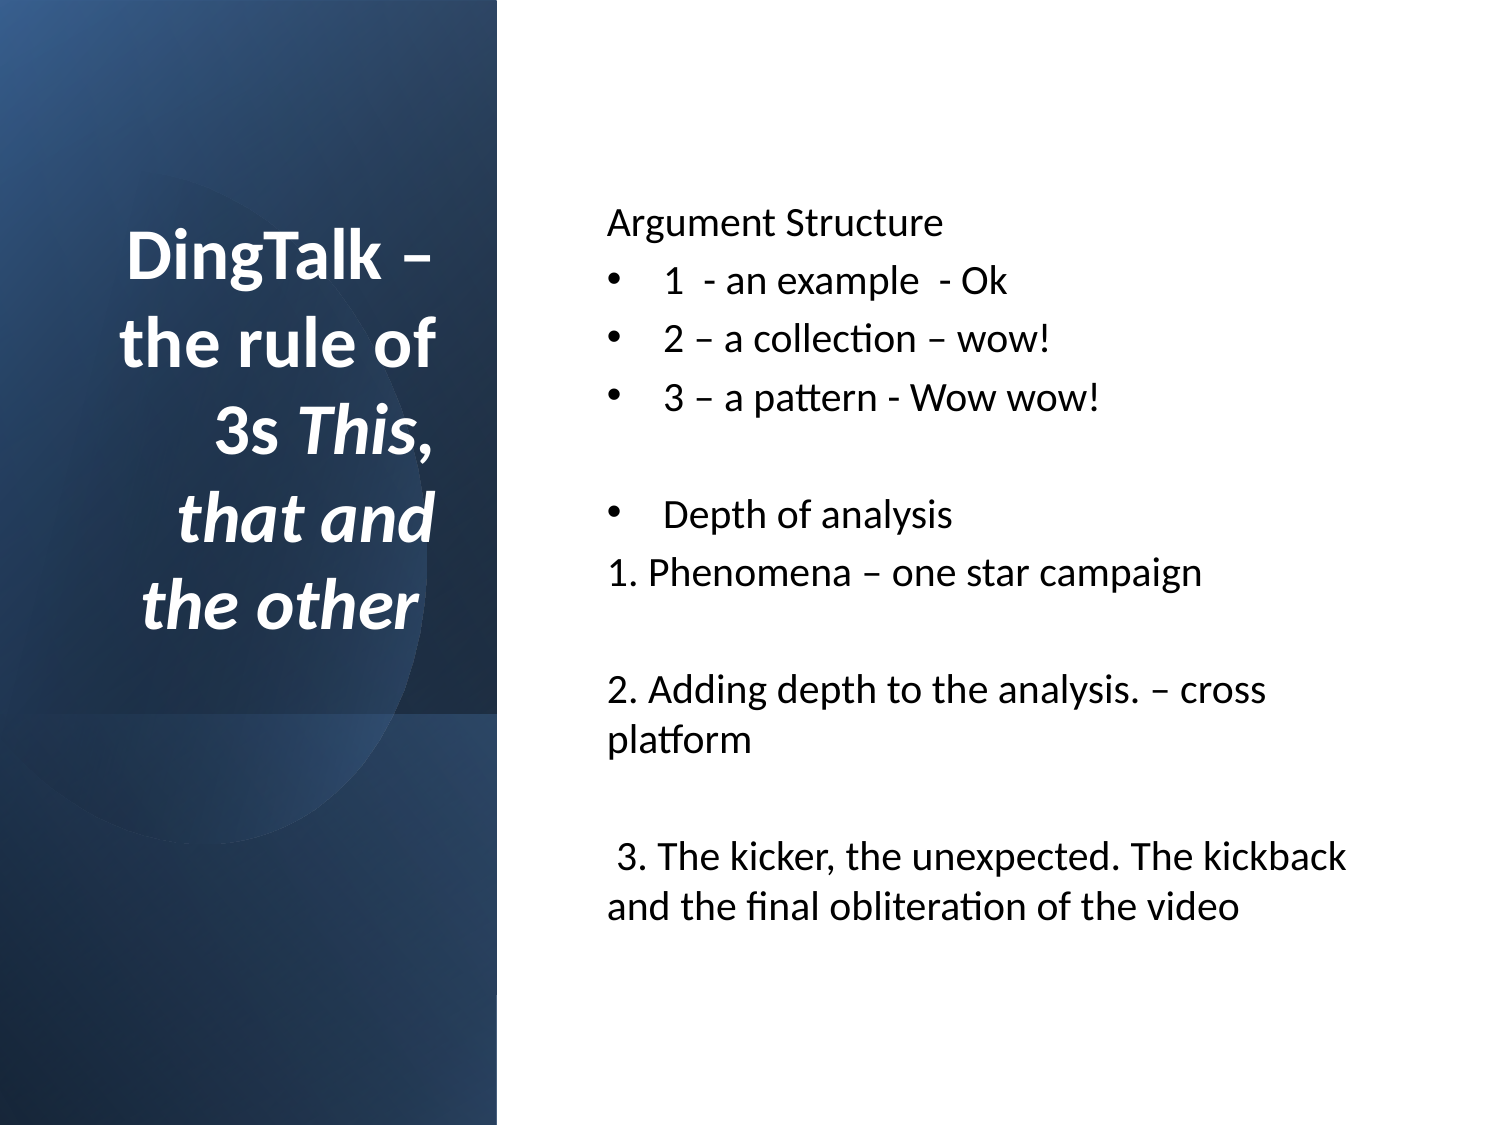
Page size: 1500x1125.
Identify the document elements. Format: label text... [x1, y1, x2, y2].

list Argument Structure 1 - an example - Ok 2 – a collection – wow! 3 – a pattern - Wow wow! Depth of analysis 1. Phenomena – one star campaign 2. Adding depth to the analysis. – cross platform 3. The kicker, the unexpected. The kickback and the final obliteration of the video [591, 106, 1399, 1017]
text_box [499, 0, 1500, 1125]
text_box [0, 0, 499, 1125]
title DingTalk – the rule of 3s This, that and the other [57, 96, 452, 652]
